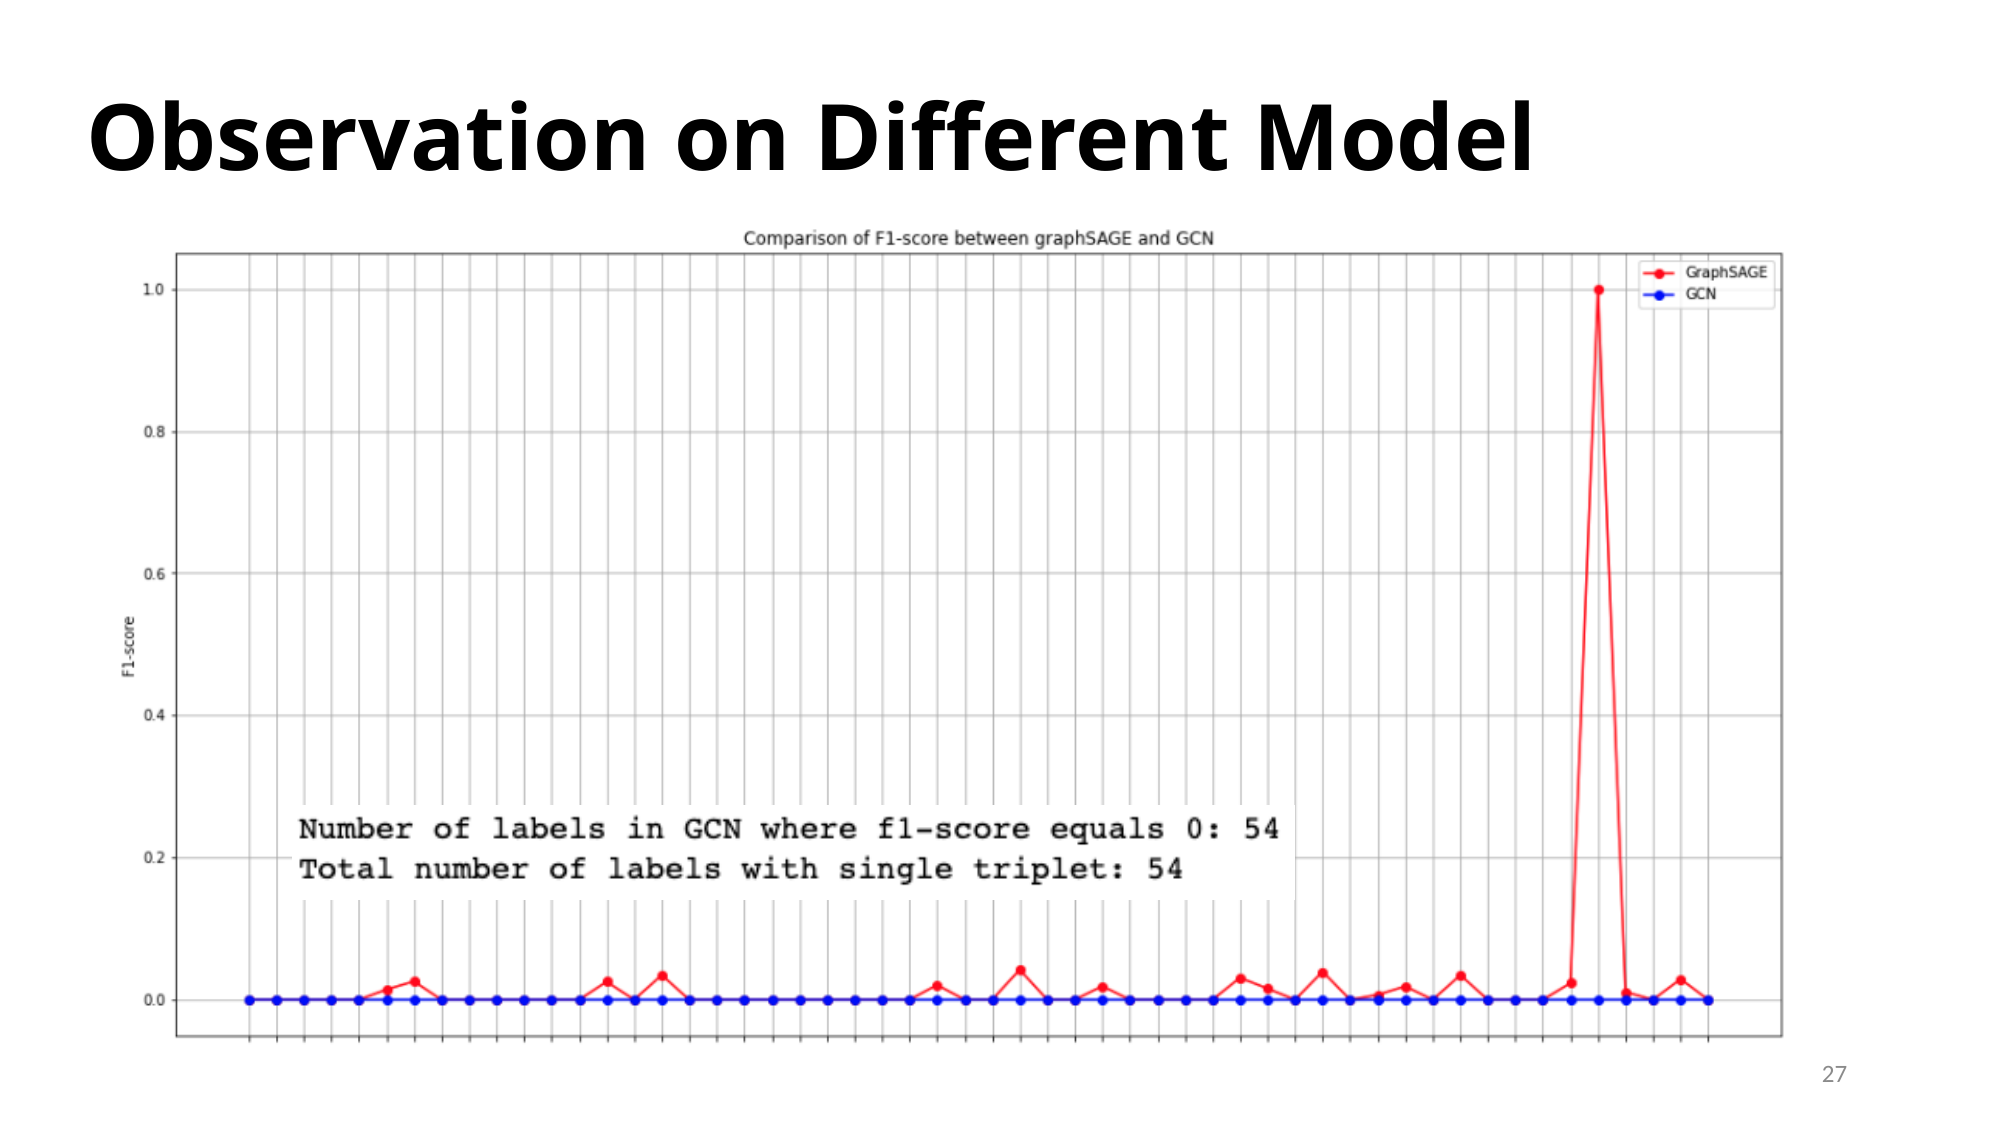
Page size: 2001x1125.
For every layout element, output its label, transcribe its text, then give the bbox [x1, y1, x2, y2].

title Observation on Different Model [71, 32, 1796, 250]
picture [111, 225, 1797, 1046]
slide_number 27 [1412, 1042, 1863, 1103]
